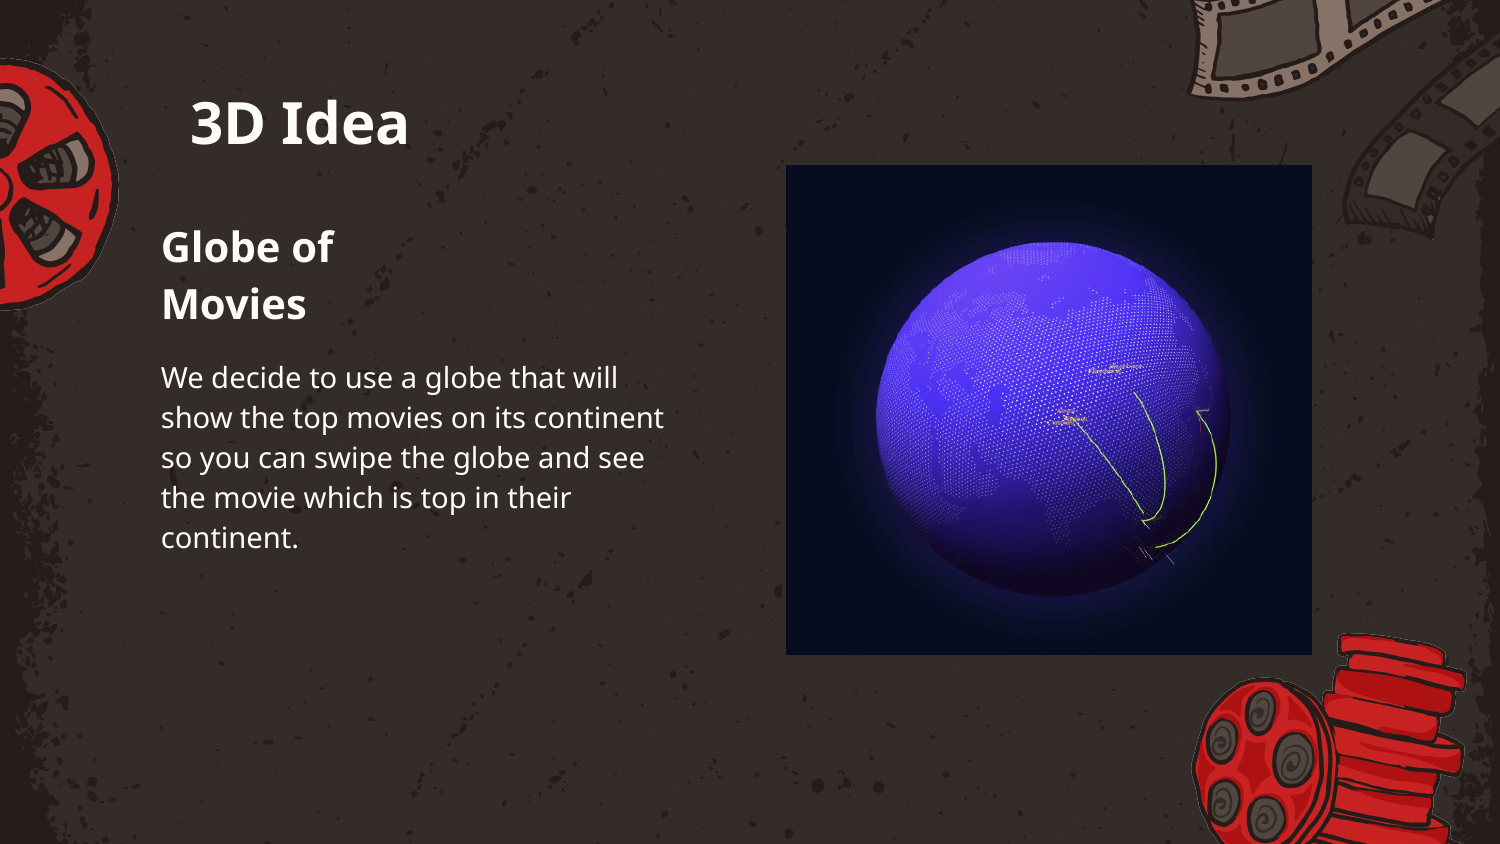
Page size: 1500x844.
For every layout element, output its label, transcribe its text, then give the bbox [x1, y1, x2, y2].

subtitle Globe of Movies [145, 254, 485, 344]
subtitle We decide to use a globe that will show the top movies on its continent so you can swipe the globe and see the movie which is top in their continent. [145, 338, 697, 651]
picture [0, 0, 1500, 844]
title 3D Idea [175, 71, 862, 166]
